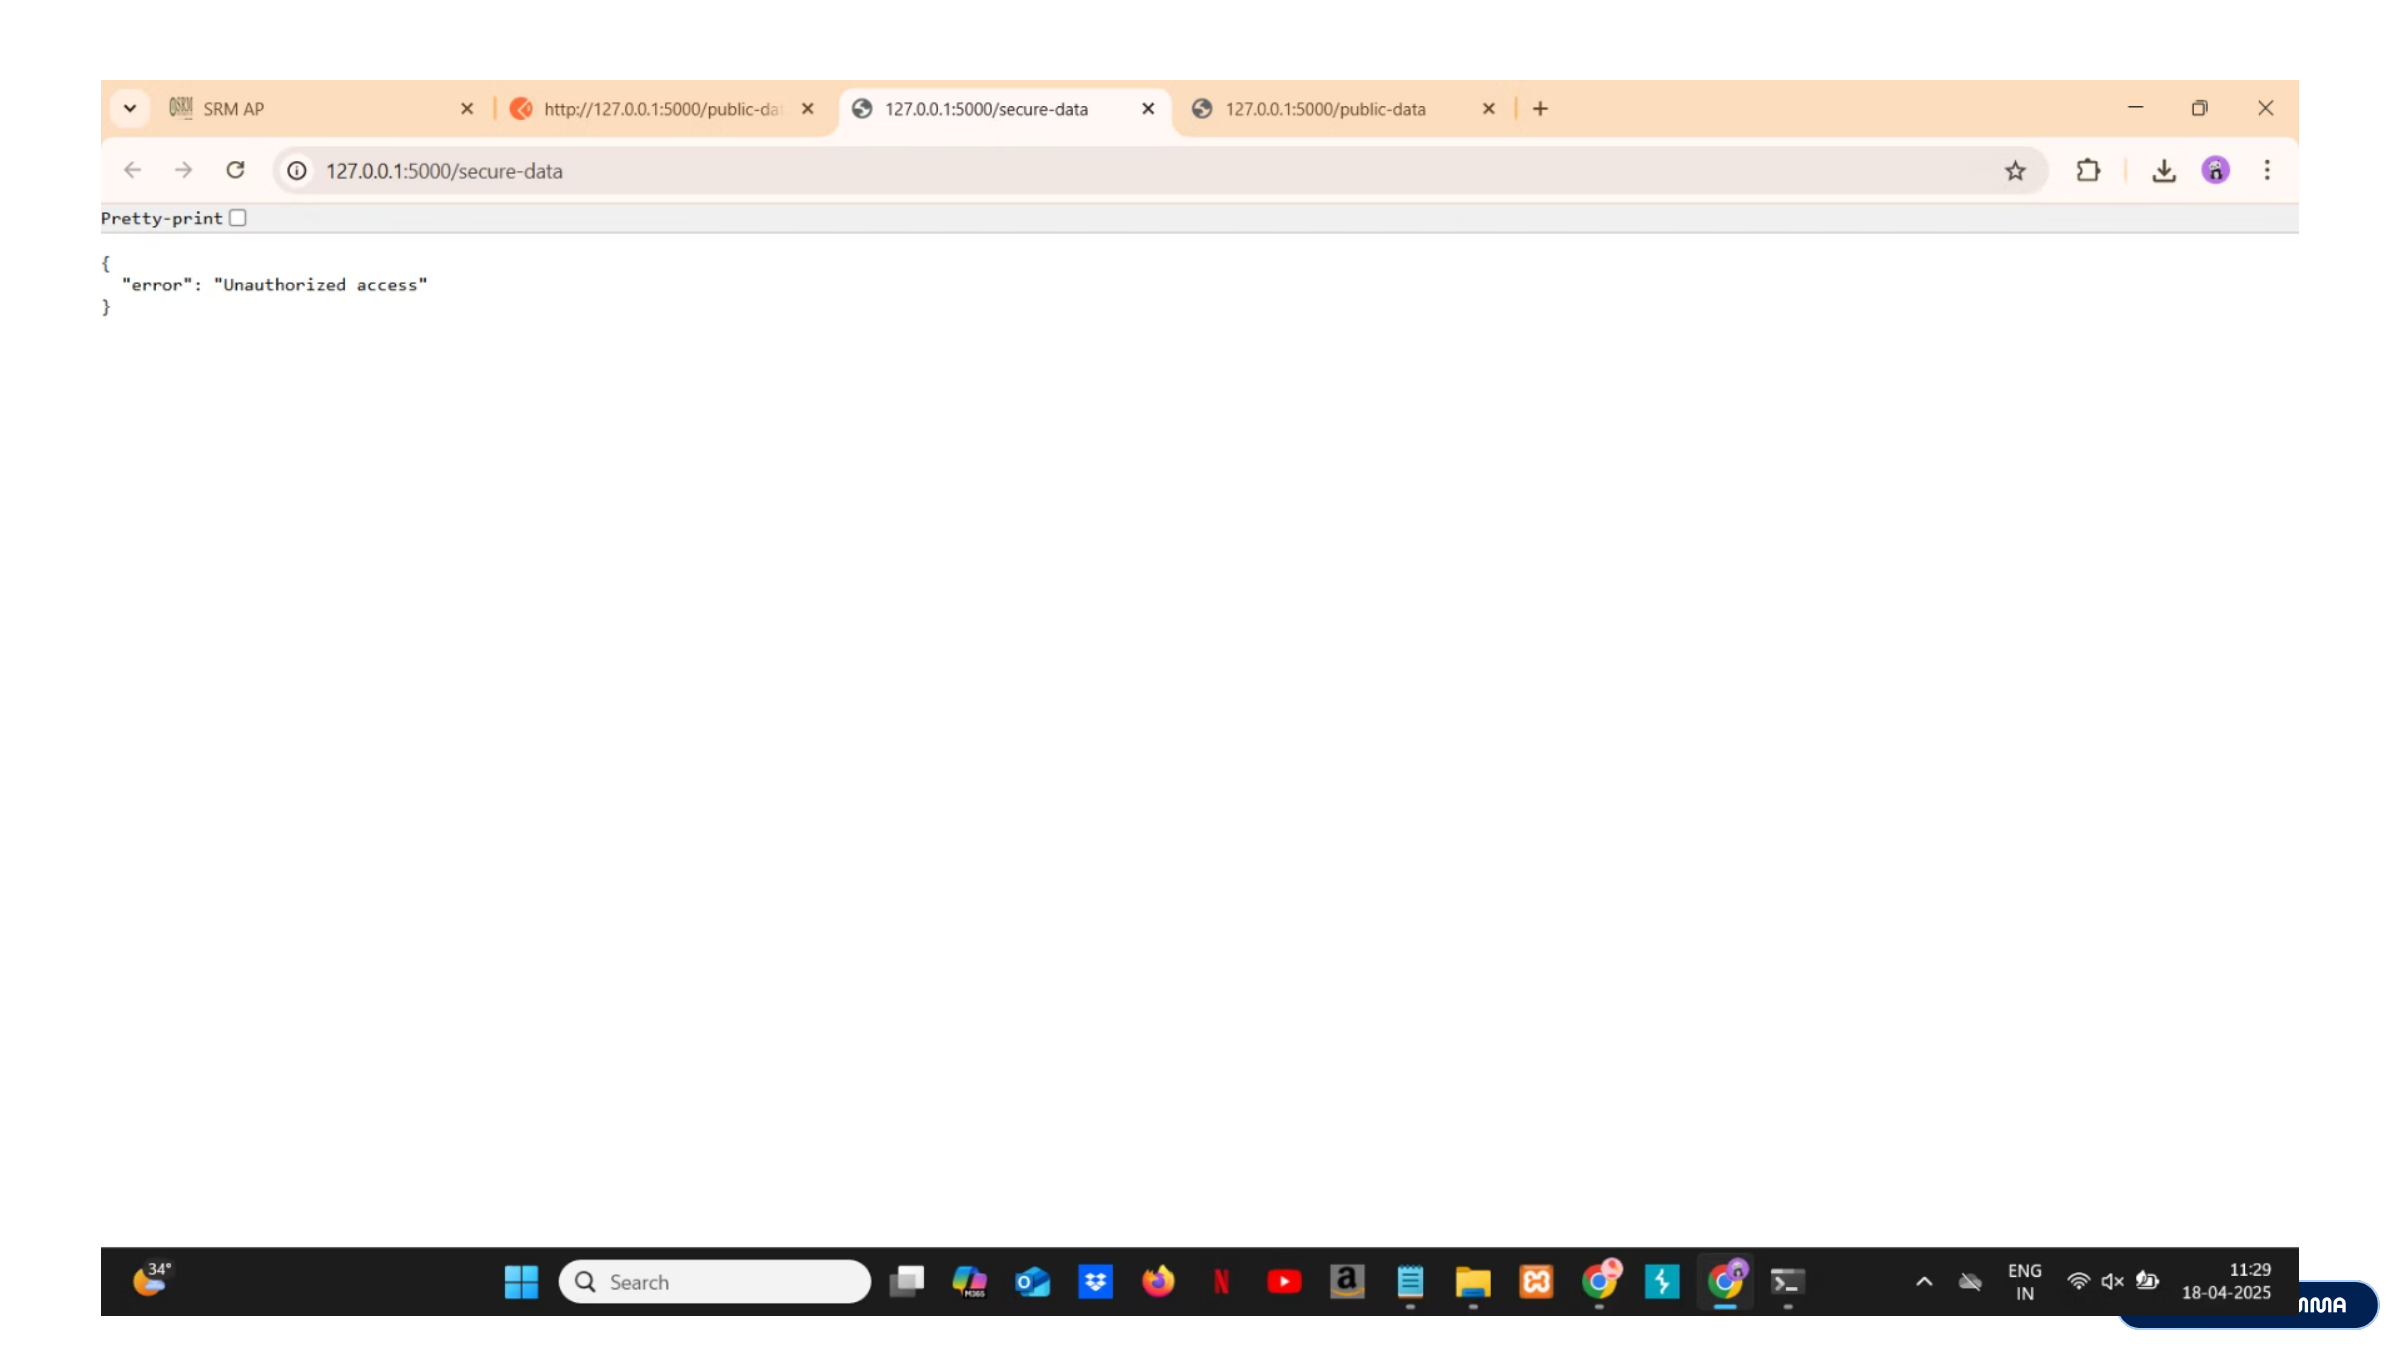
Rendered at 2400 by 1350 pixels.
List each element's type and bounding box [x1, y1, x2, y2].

picture [101, 79, 2389, 1339]
